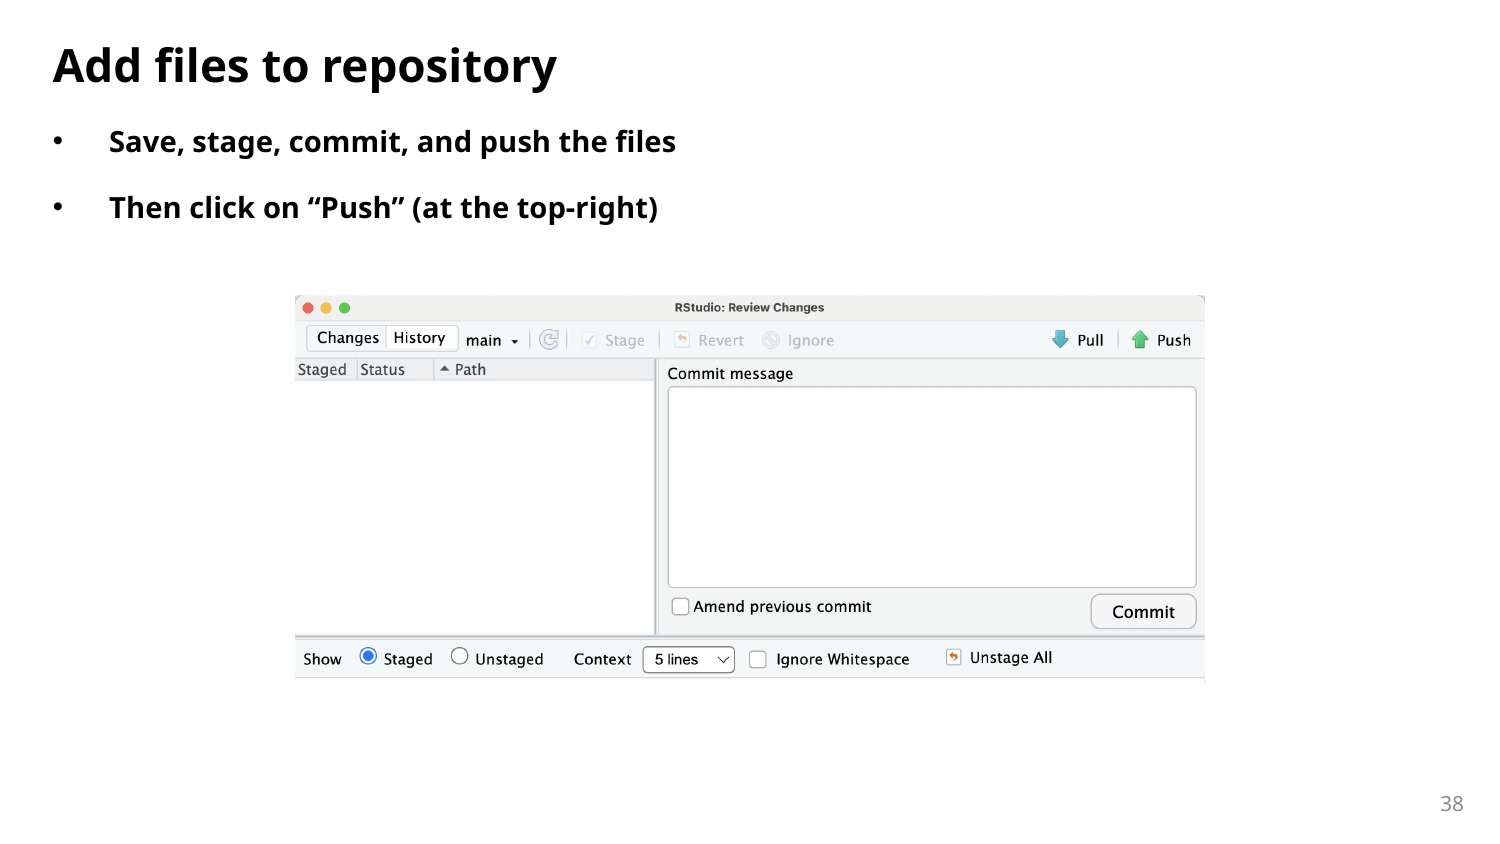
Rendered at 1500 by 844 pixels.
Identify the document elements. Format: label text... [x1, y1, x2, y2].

list Save, stage, commit, and push the files Then click on “Push” (at the top-right) [37, 115, 1463, 816]
picture [295, 295, 1205, 710]
slide_number 38 [1128, 782, 1479, 827]
title Add files to repository [37, 27, 1463, 100]
